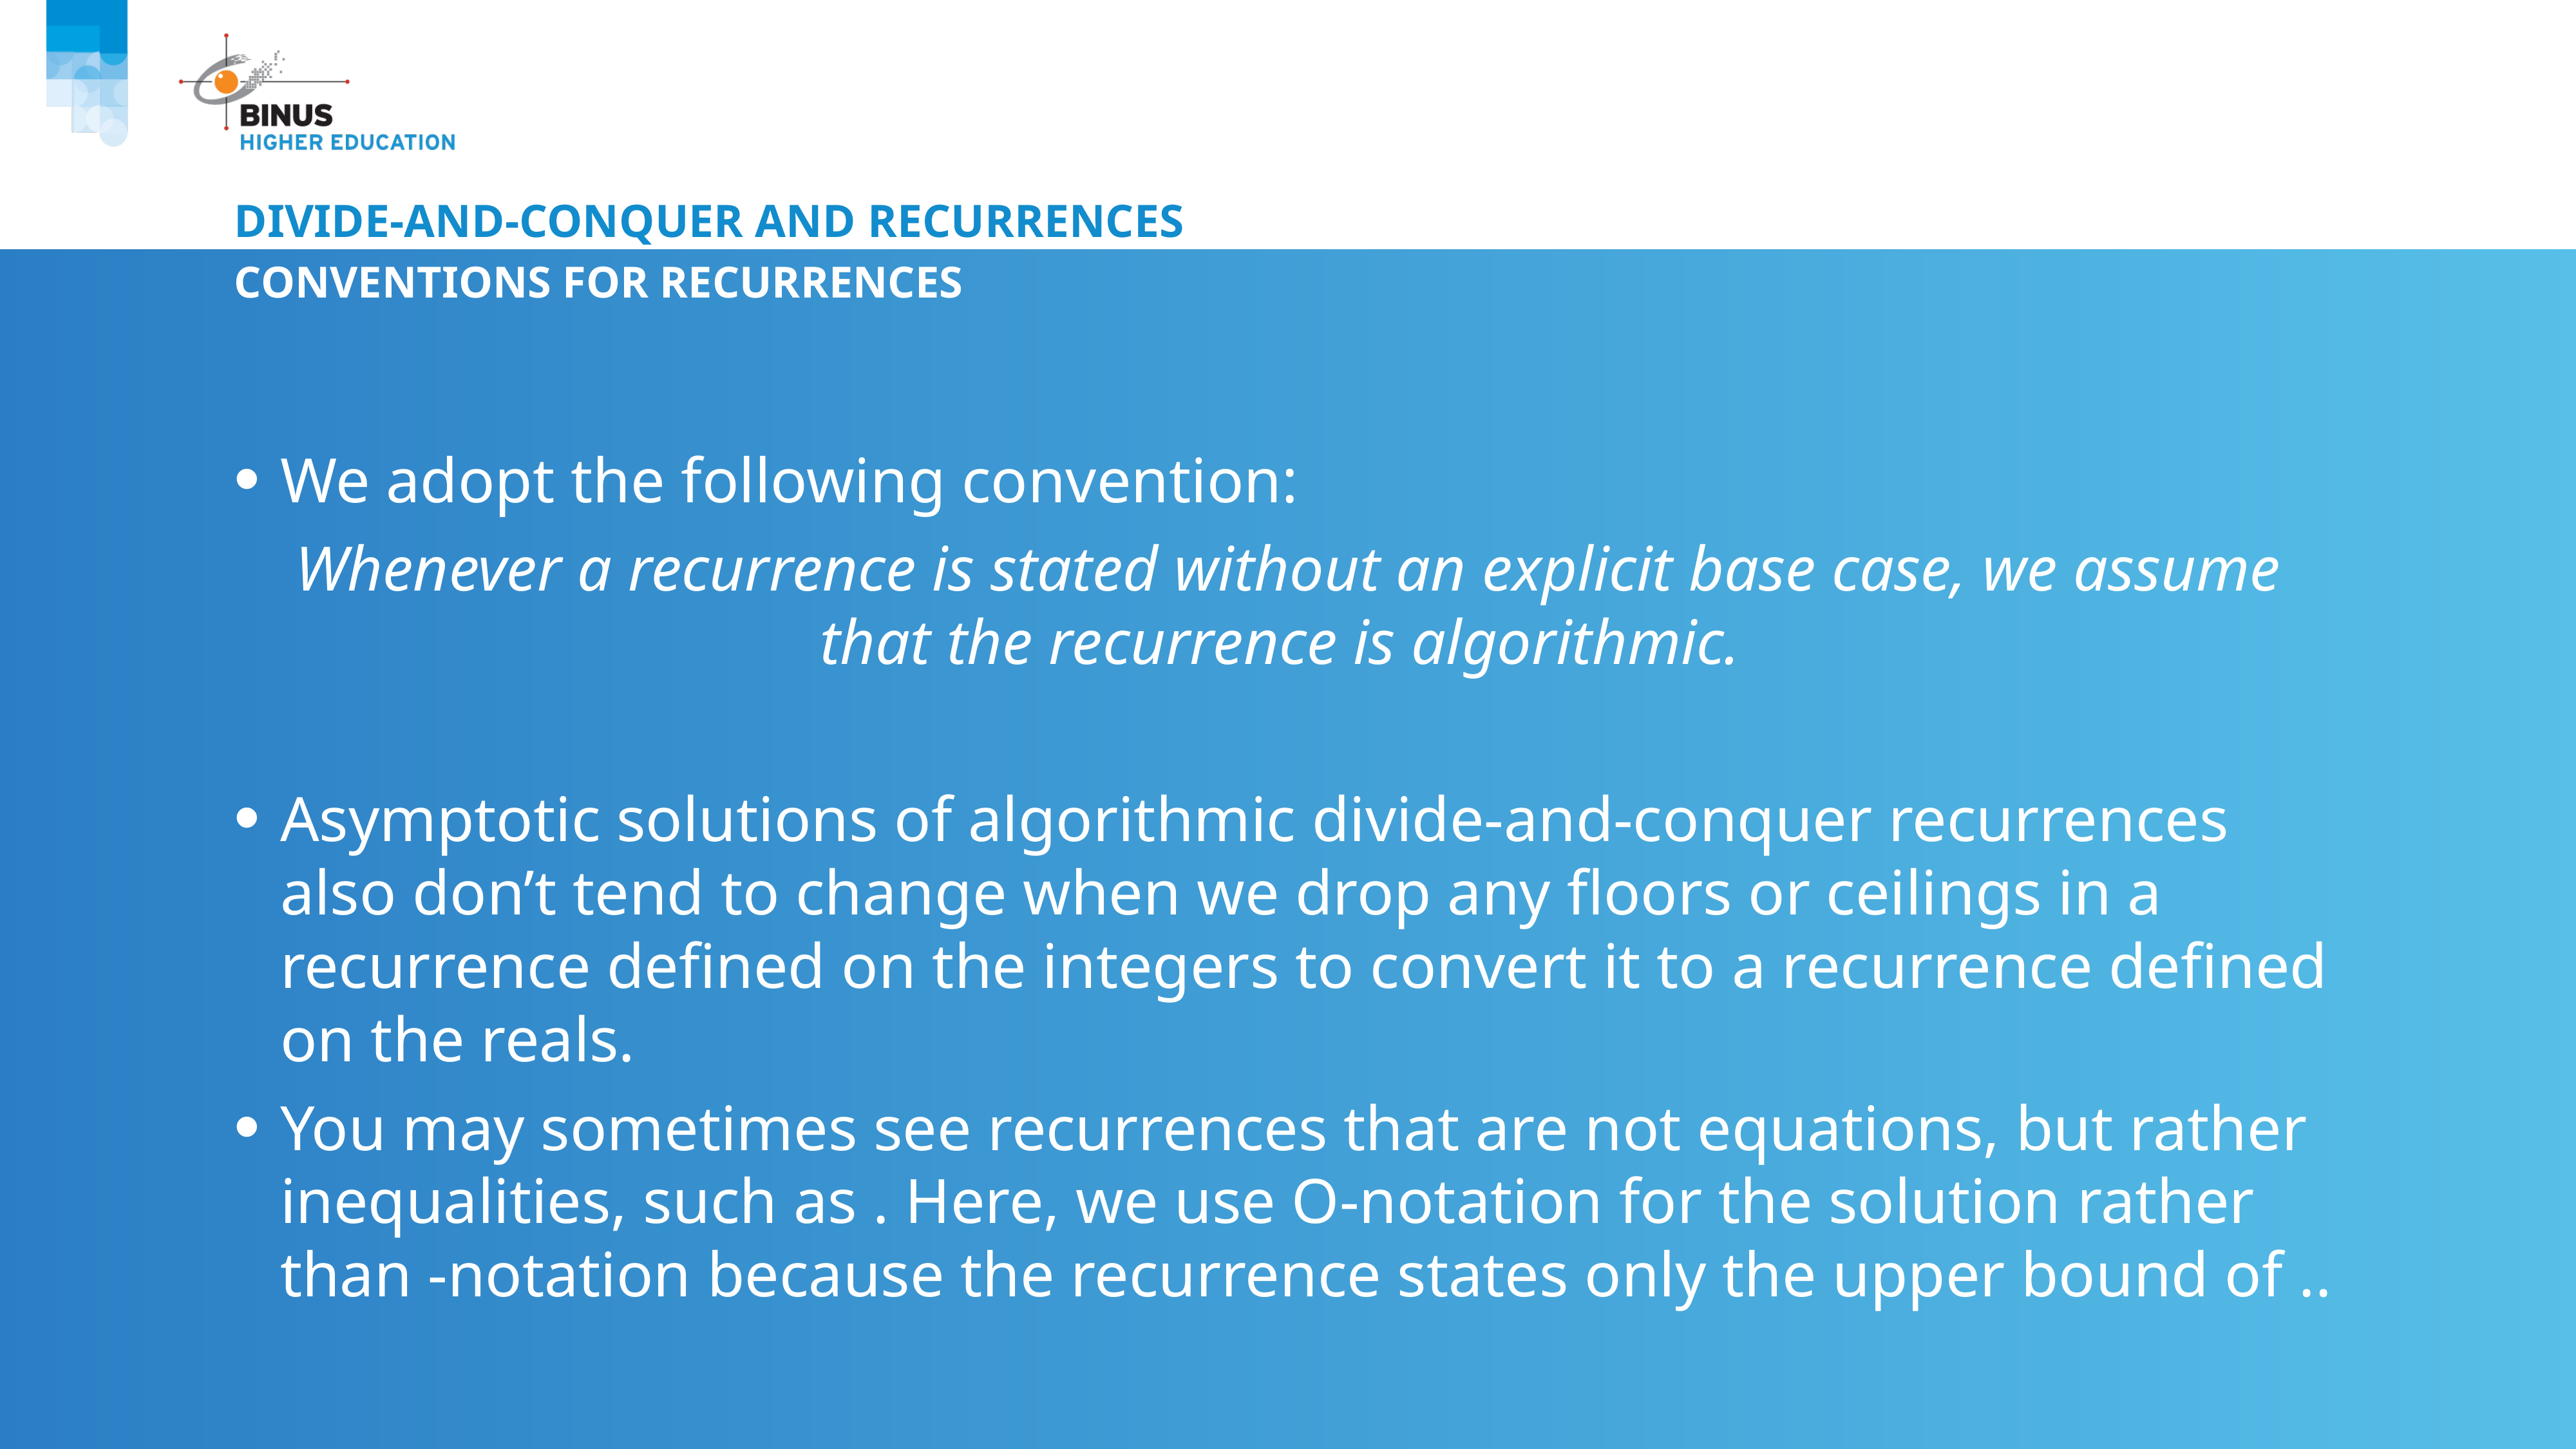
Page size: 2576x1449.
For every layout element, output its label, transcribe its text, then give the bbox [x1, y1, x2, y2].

title Divide-and-conquer and recurrences [228, 197, 1784, 252]
list Conventions for recurrences [228, 255, 1262, 341]
picture [46, 0, 455, 154]
